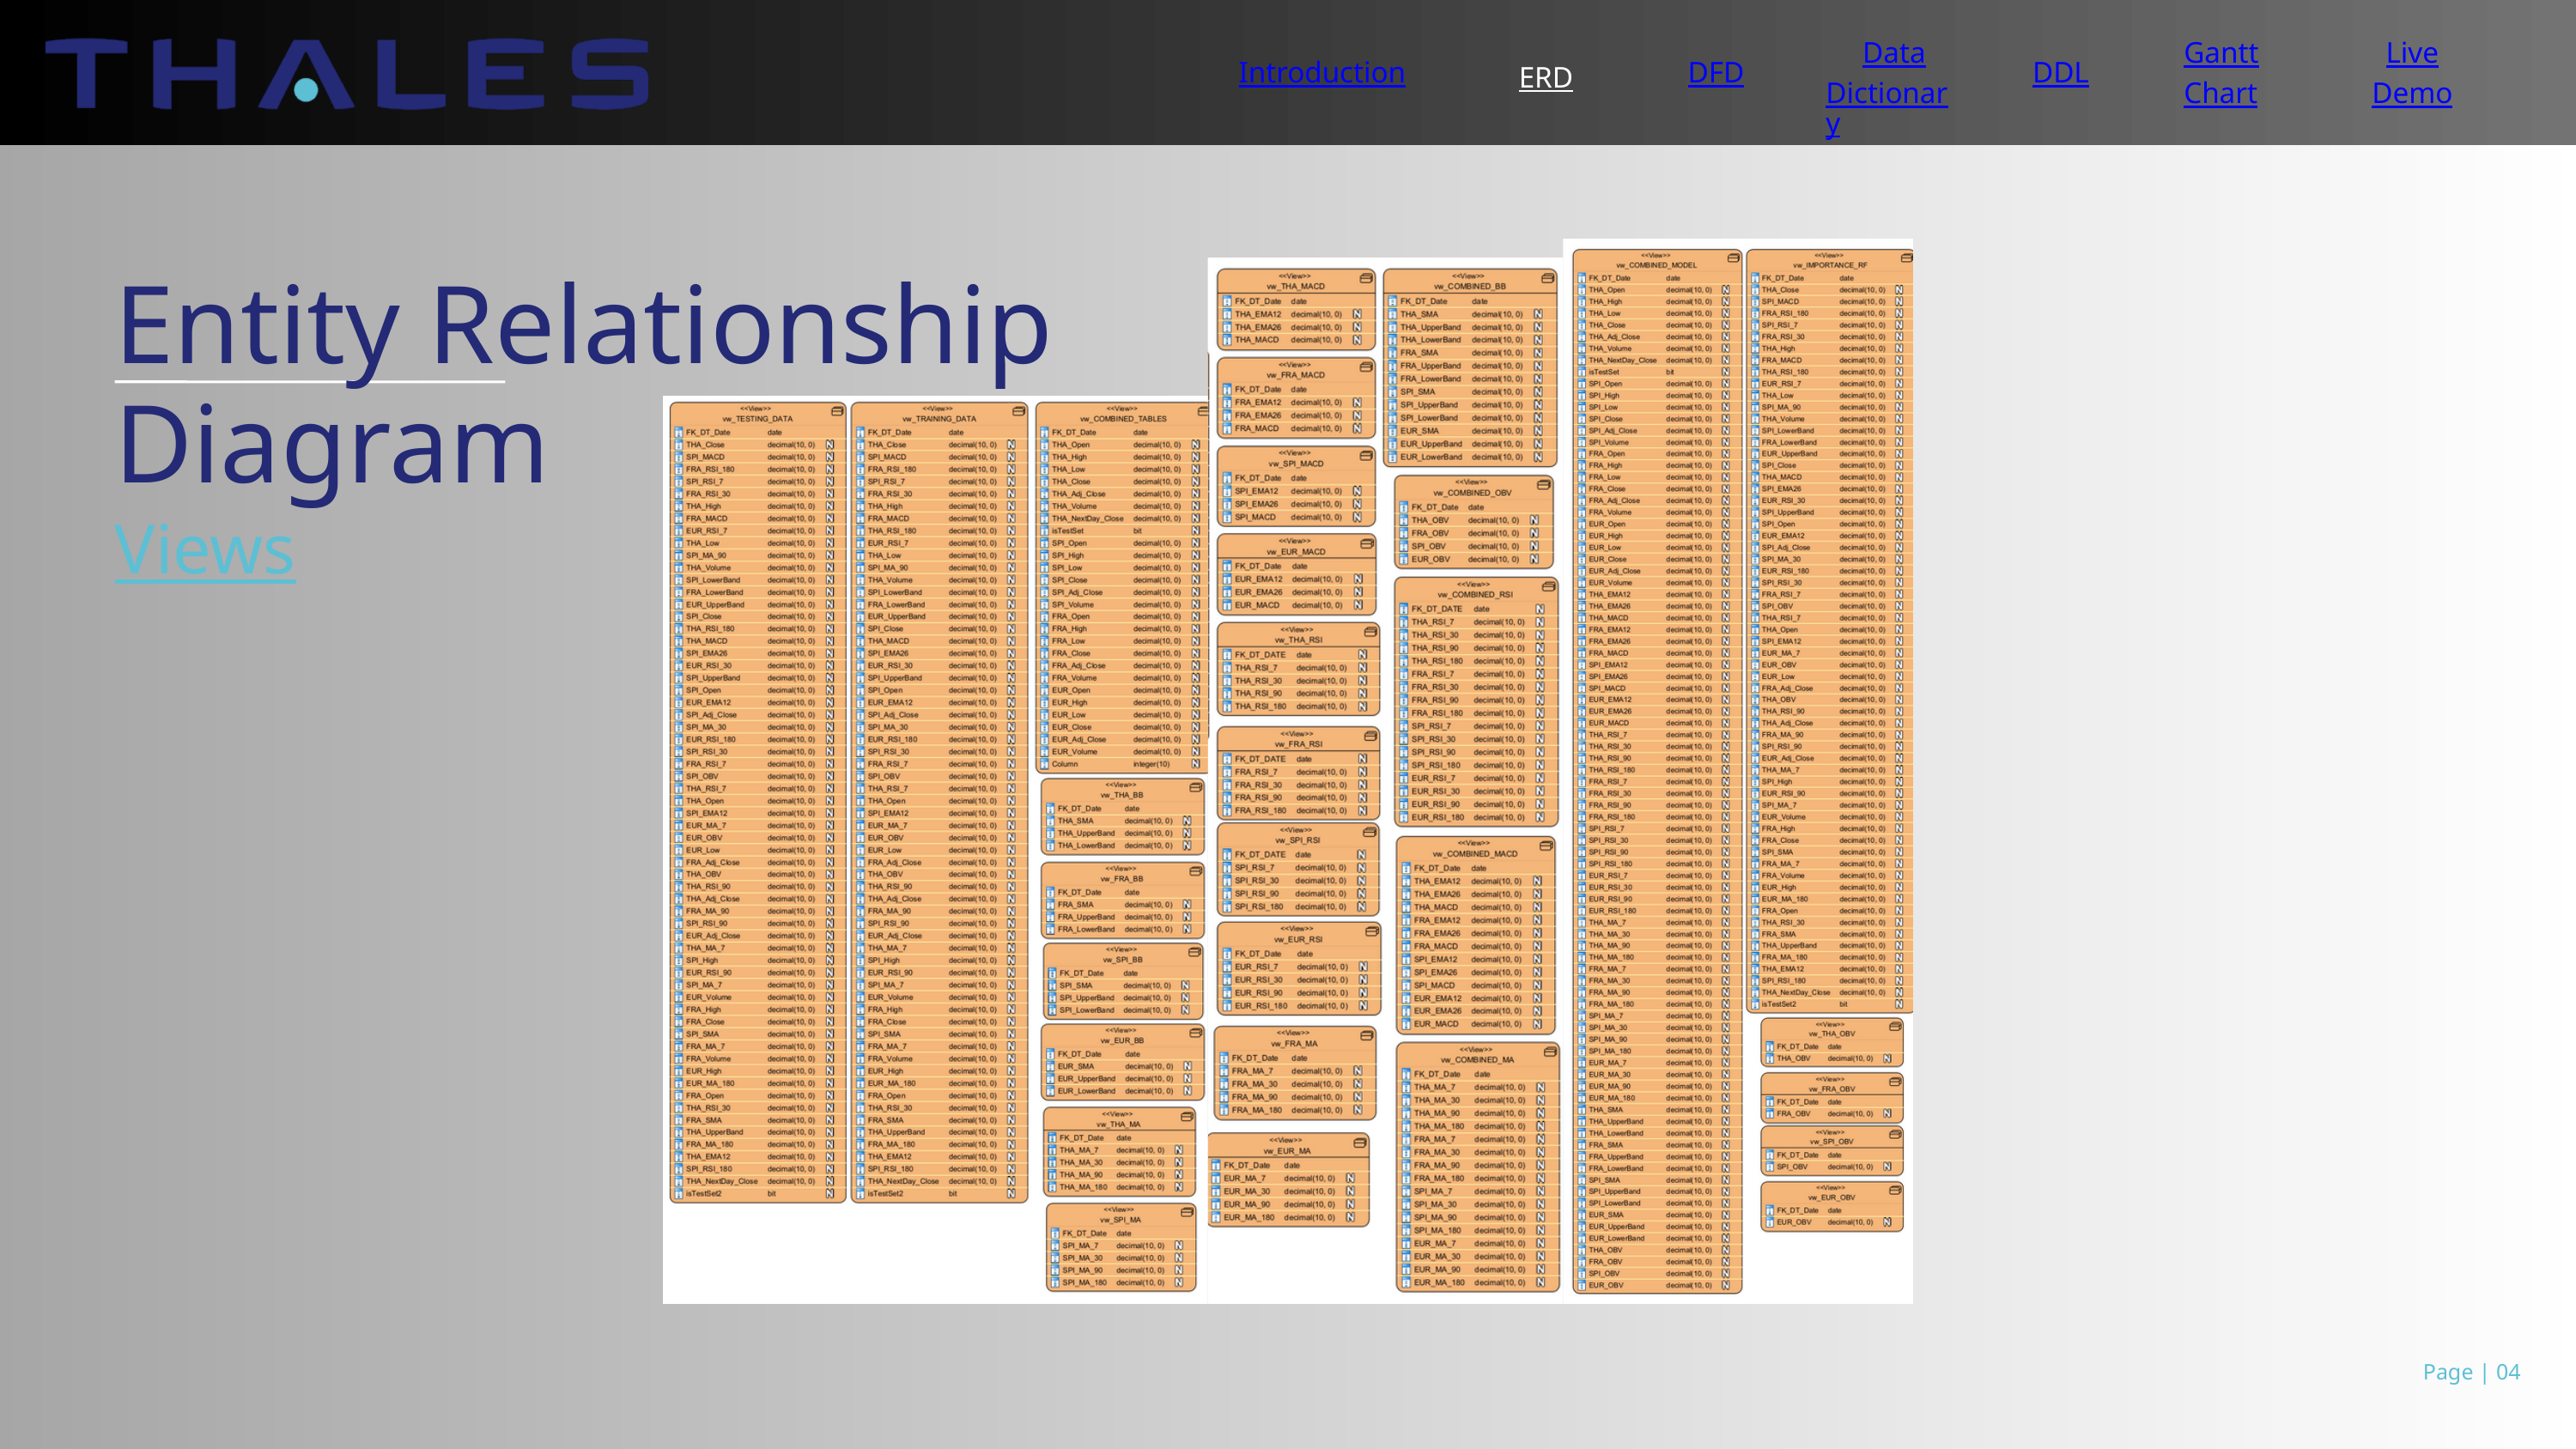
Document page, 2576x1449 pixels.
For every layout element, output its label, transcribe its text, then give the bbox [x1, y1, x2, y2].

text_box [0, 0, 2576, 145]
text_box Entity Relationship Diagram [114, 265, 658, 504]
text_box Views [114, 492, 341, 588]
text_box Page | 04 [2406, 1354, 2521, 1385]
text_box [662, 238, 1914, 1304]
